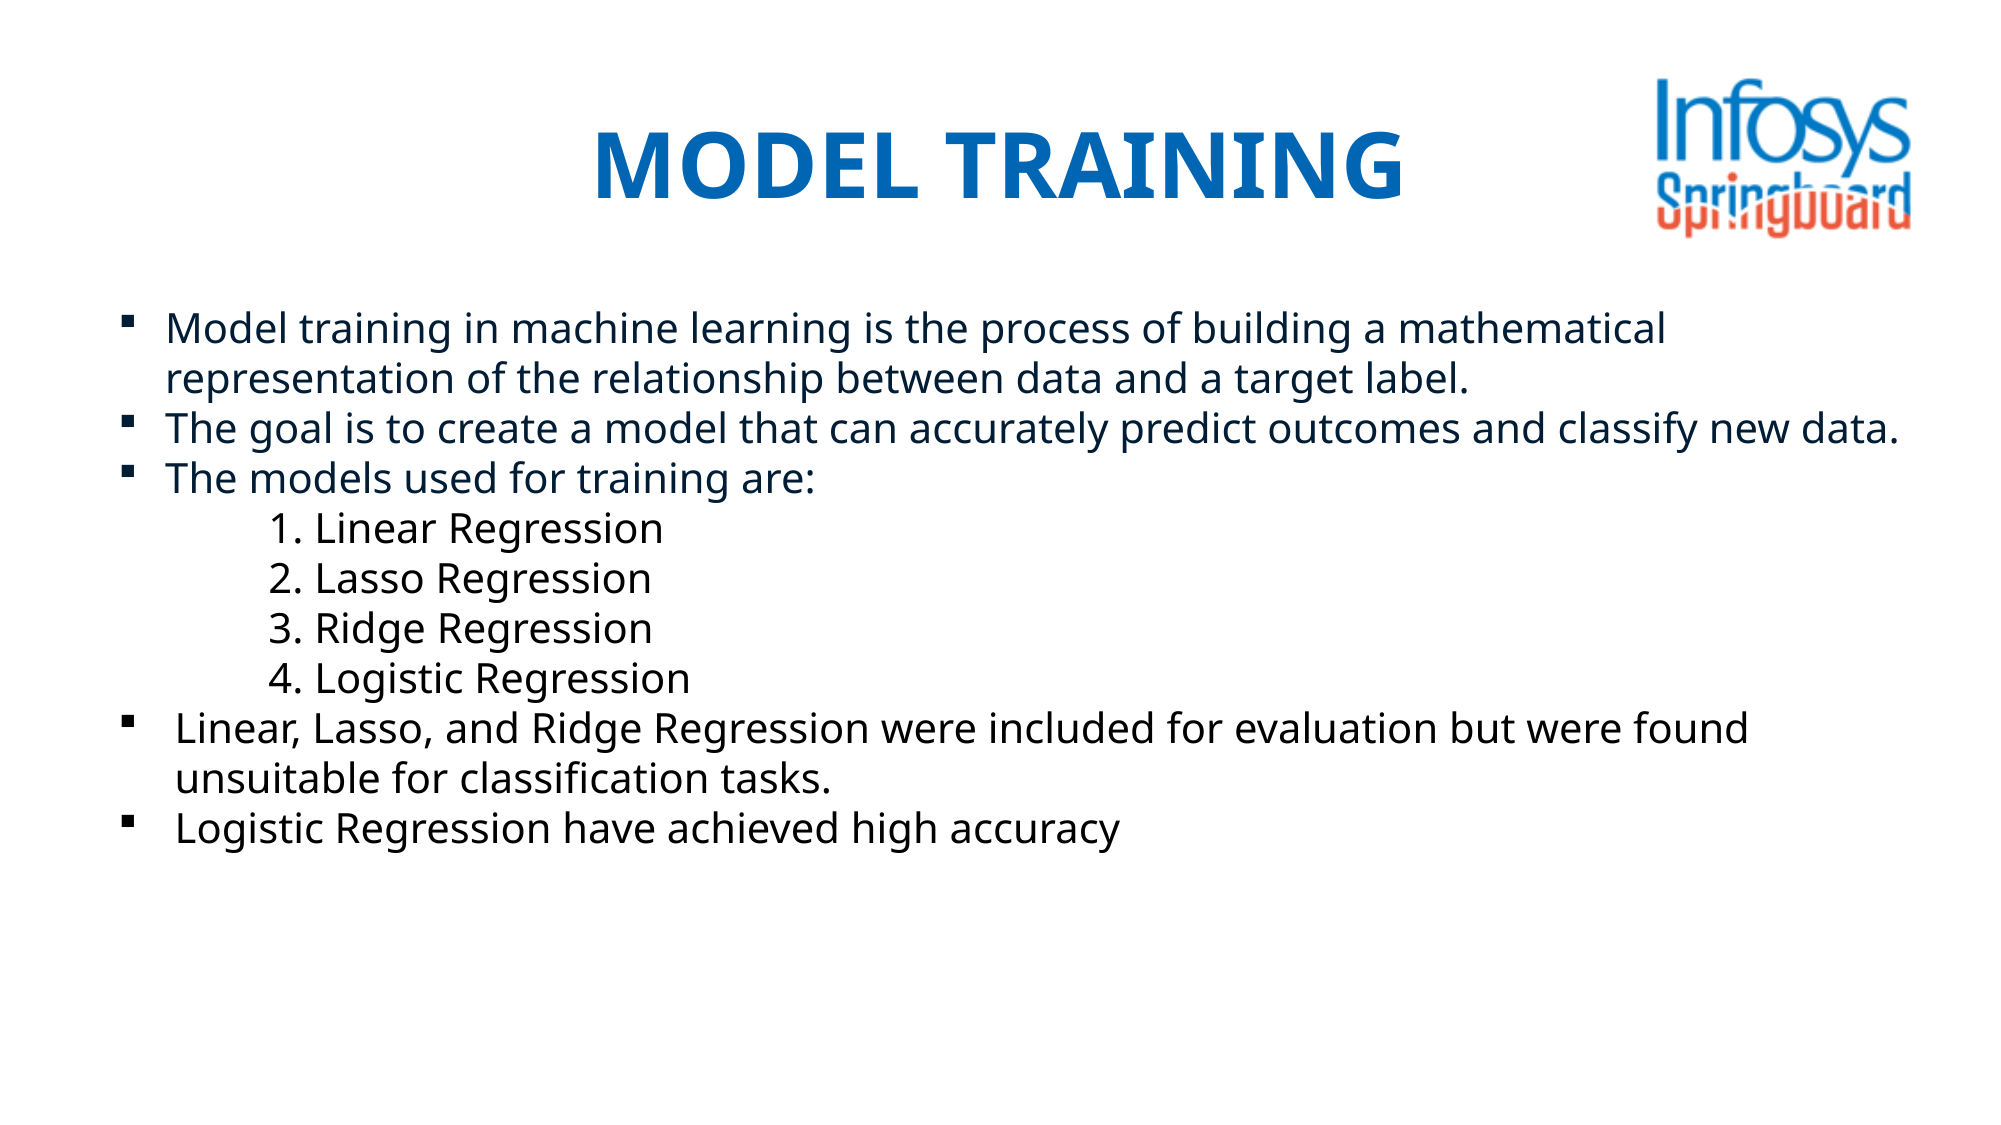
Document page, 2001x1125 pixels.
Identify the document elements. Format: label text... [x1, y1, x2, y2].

picture [1572, 36, 2000, 278]
title MODEL TRAINING [137, 59, 1572, 278]
text_box Model training in machine learning is the process of building a mathematical representation of the relationship between data and a target label. The goal is to create a model that can accurately predict outcomes and classify new data. The models used for training are: 1. Linear Regression 2. Lasso Regression 3. Ridge Regression 4. Logistic Regression Linear, Lasso, and Ridge Regression were included for evaluation but were found unsuitable for classification tasks. Logistic Regression have achieved high accuracy [103, 294, 1958, 860]
